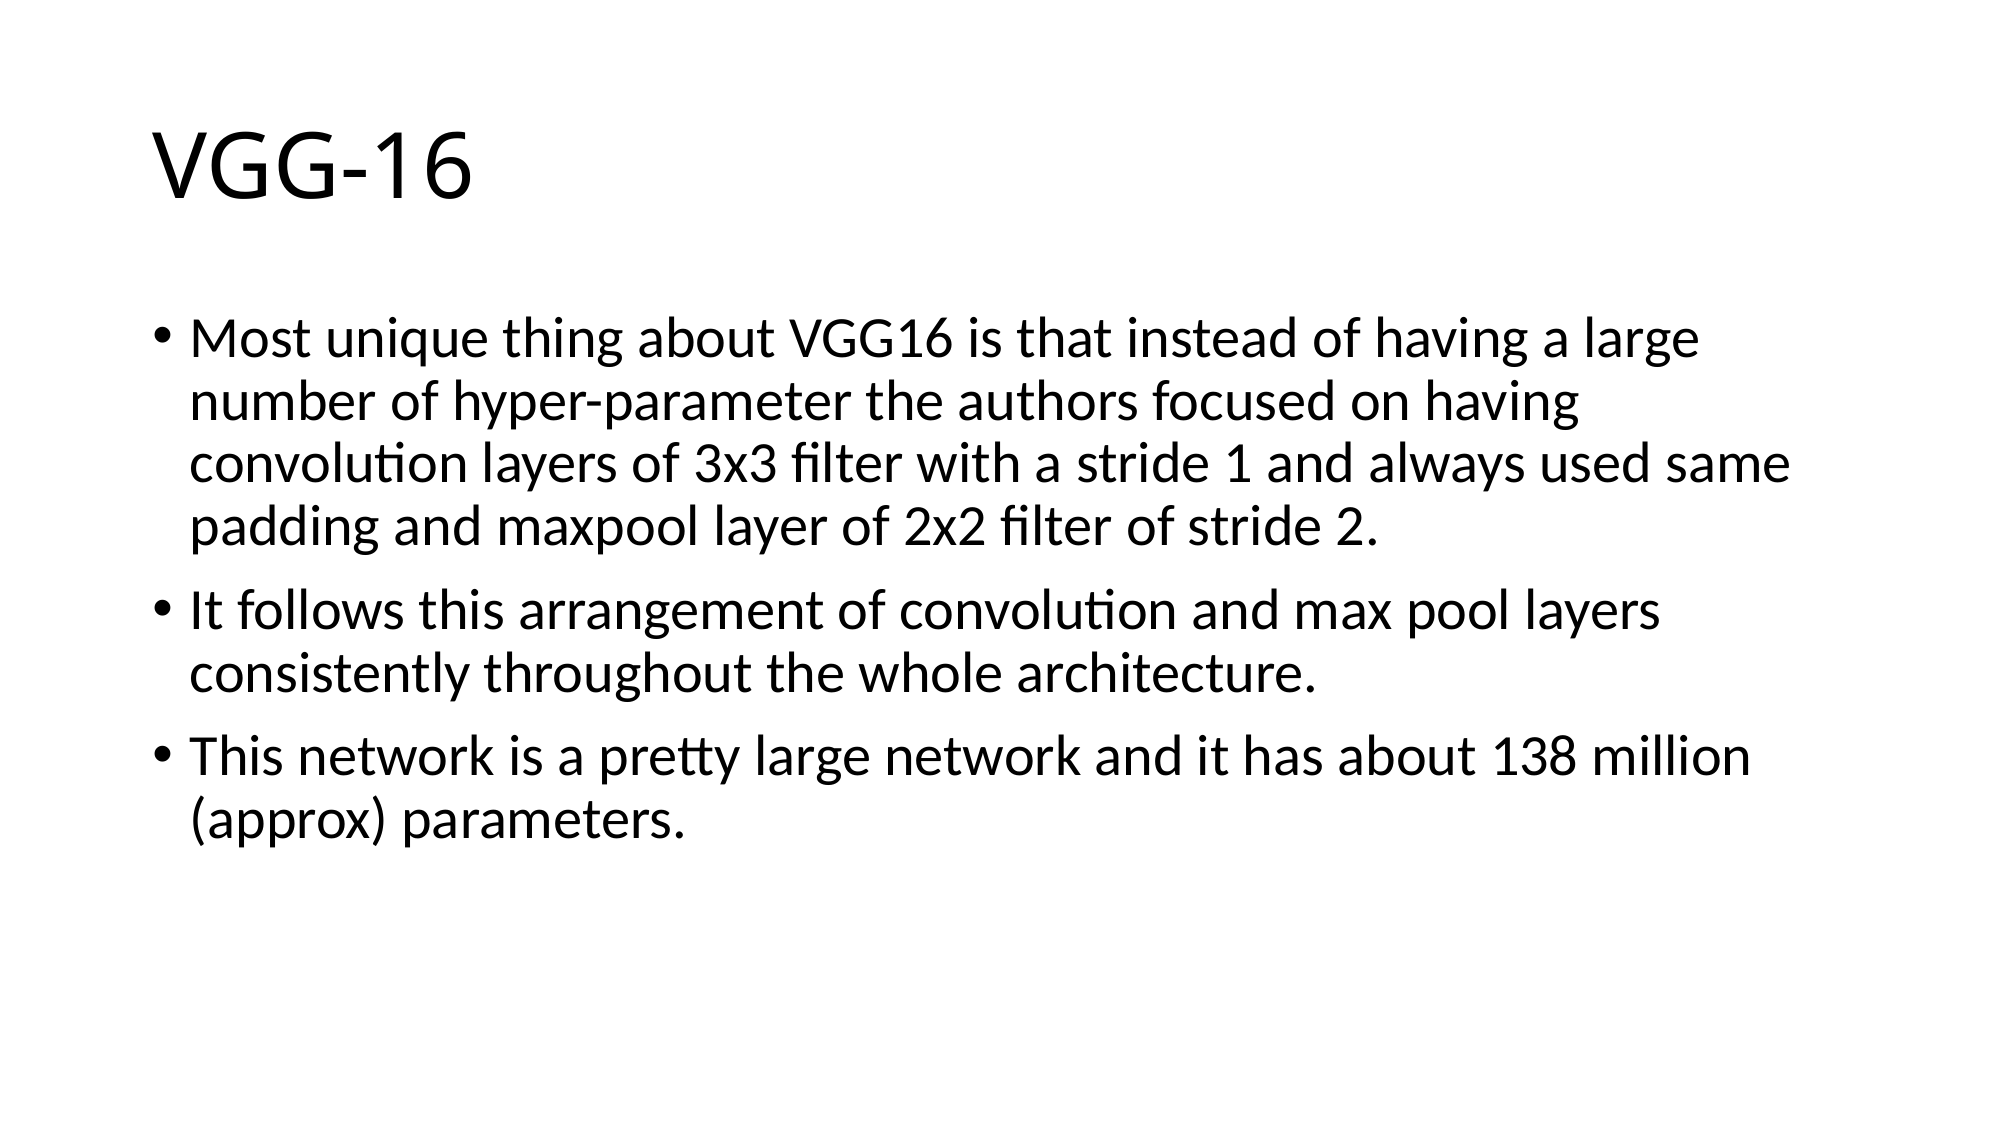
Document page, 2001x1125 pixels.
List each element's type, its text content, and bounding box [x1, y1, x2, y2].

title VGG-16 [137, 59, 1863, 278]
list Most unique thing about VGG16 is that instead of having a large number of hyper-parameter the authors focused on having convolution layers of 3x3 filter with a stride 1 and always used same padding and maxpool layer of 2x2 filter of stride 2. It follows this arrangement of convolution and max pool layers consistently throughout the whole architecture. This network is a pretty large network and it has about 138 million (approx) parameters. [137, 299, 1863, 1014]
